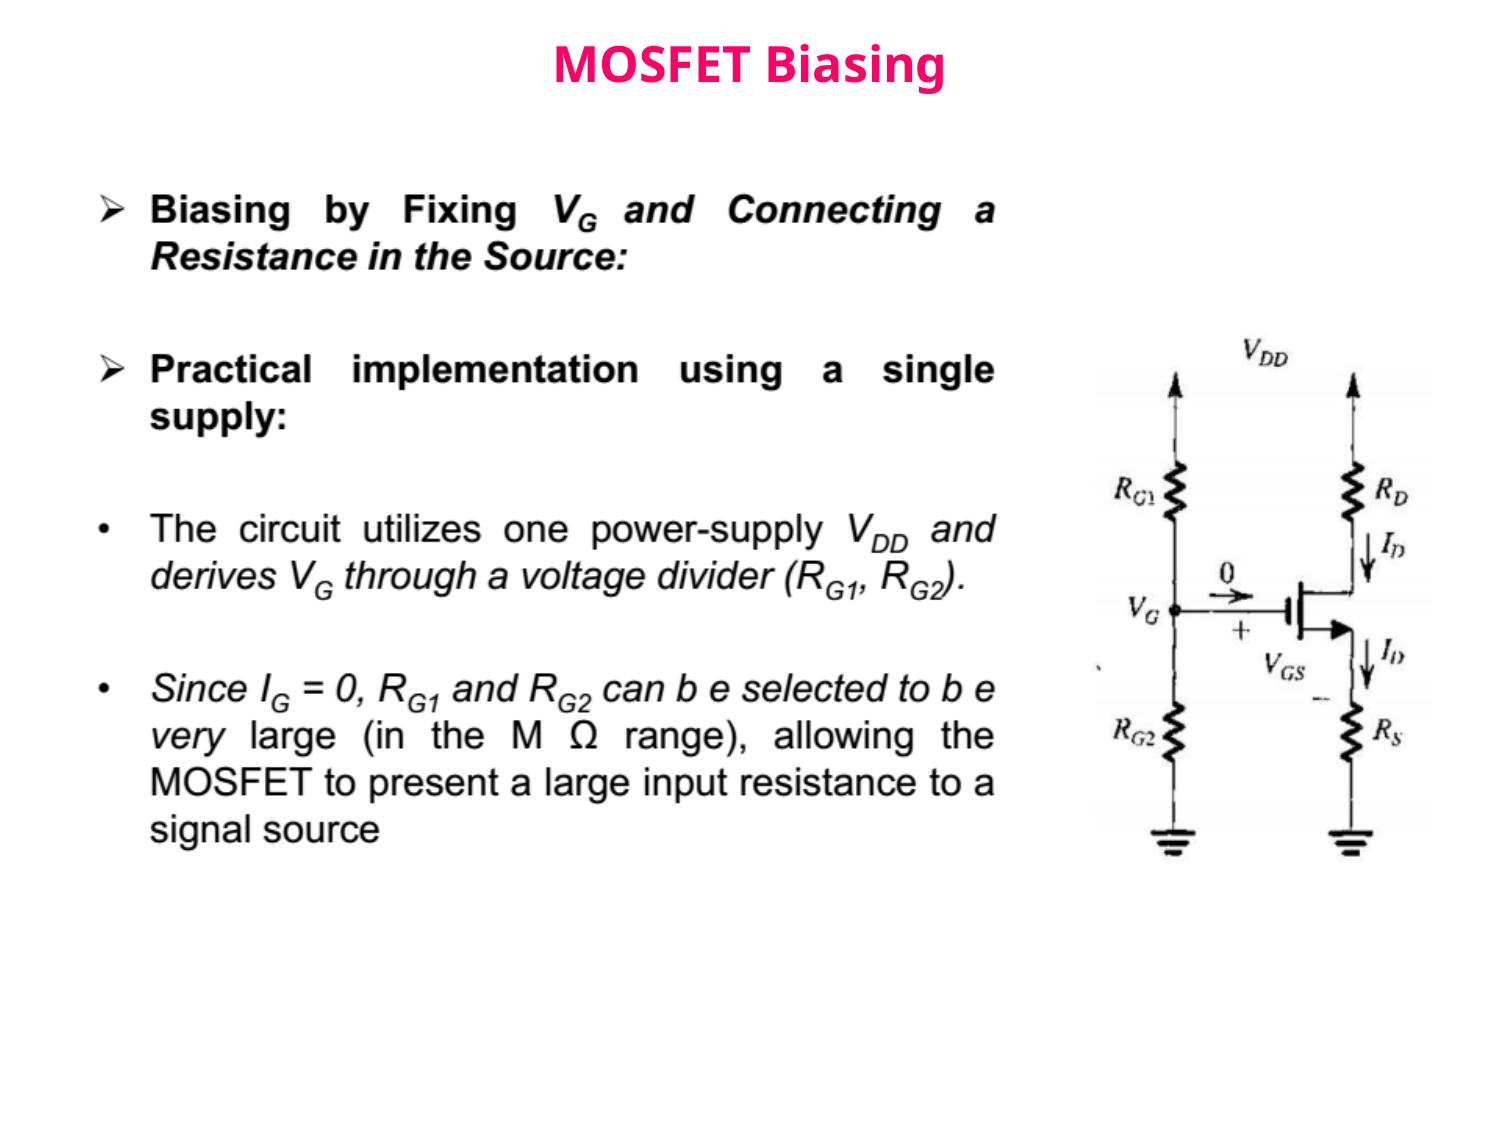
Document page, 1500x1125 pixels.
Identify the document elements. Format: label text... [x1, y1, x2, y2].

picture [67, 176, 1433, 949]
text_box MOSFET Biasing [537, 25, 963, 101]
